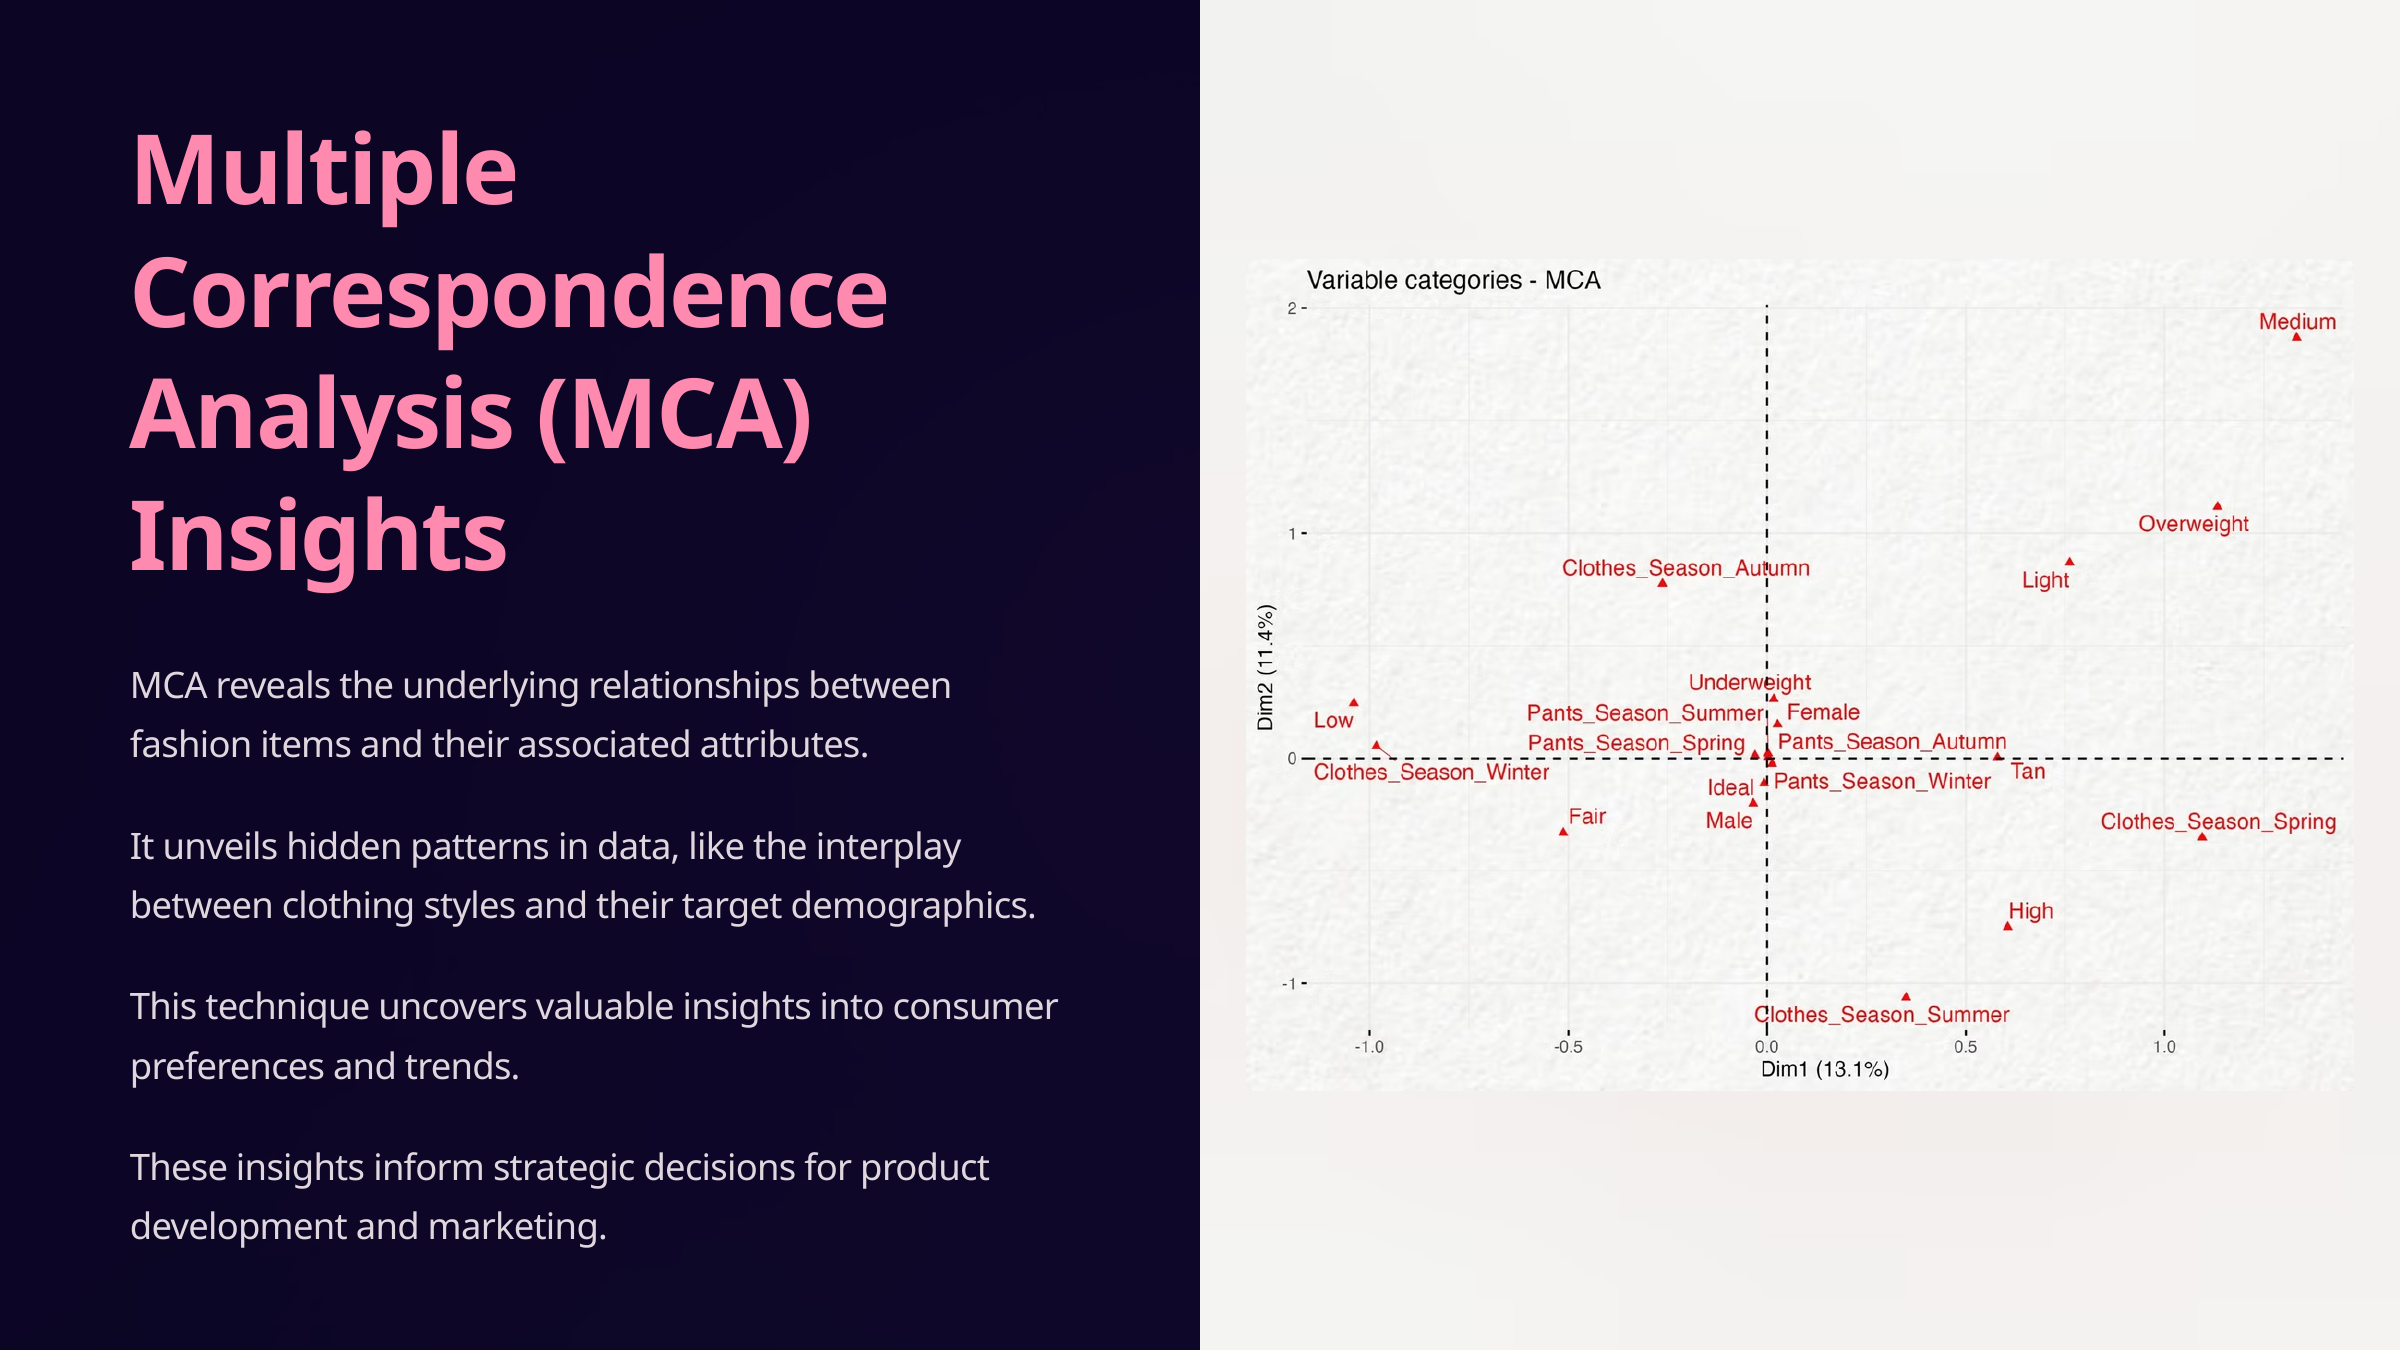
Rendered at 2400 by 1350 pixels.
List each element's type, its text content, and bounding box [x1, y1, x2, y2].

text_box This technique uncovers valuable insights into consumer preferences and trends. [130, 967, 1070, 1087]
text_box These insights inform strategic decisions for product development and marketing. [130, 1128, 1070, 1248]
picture [1199, 0, 2400, 1350]
text_box MCA reveals the underlying relationships between fashion items and their associated attributes. [130, 646, 1070, 766]
text_box Multiple Correspondence Analysis (MCA) Insights [130, 102, 1070, 591]
text_box It unveils hidden patterns in data, like the interplay between clothing styles and their target demographics. [130, 806, 1070, 926]
